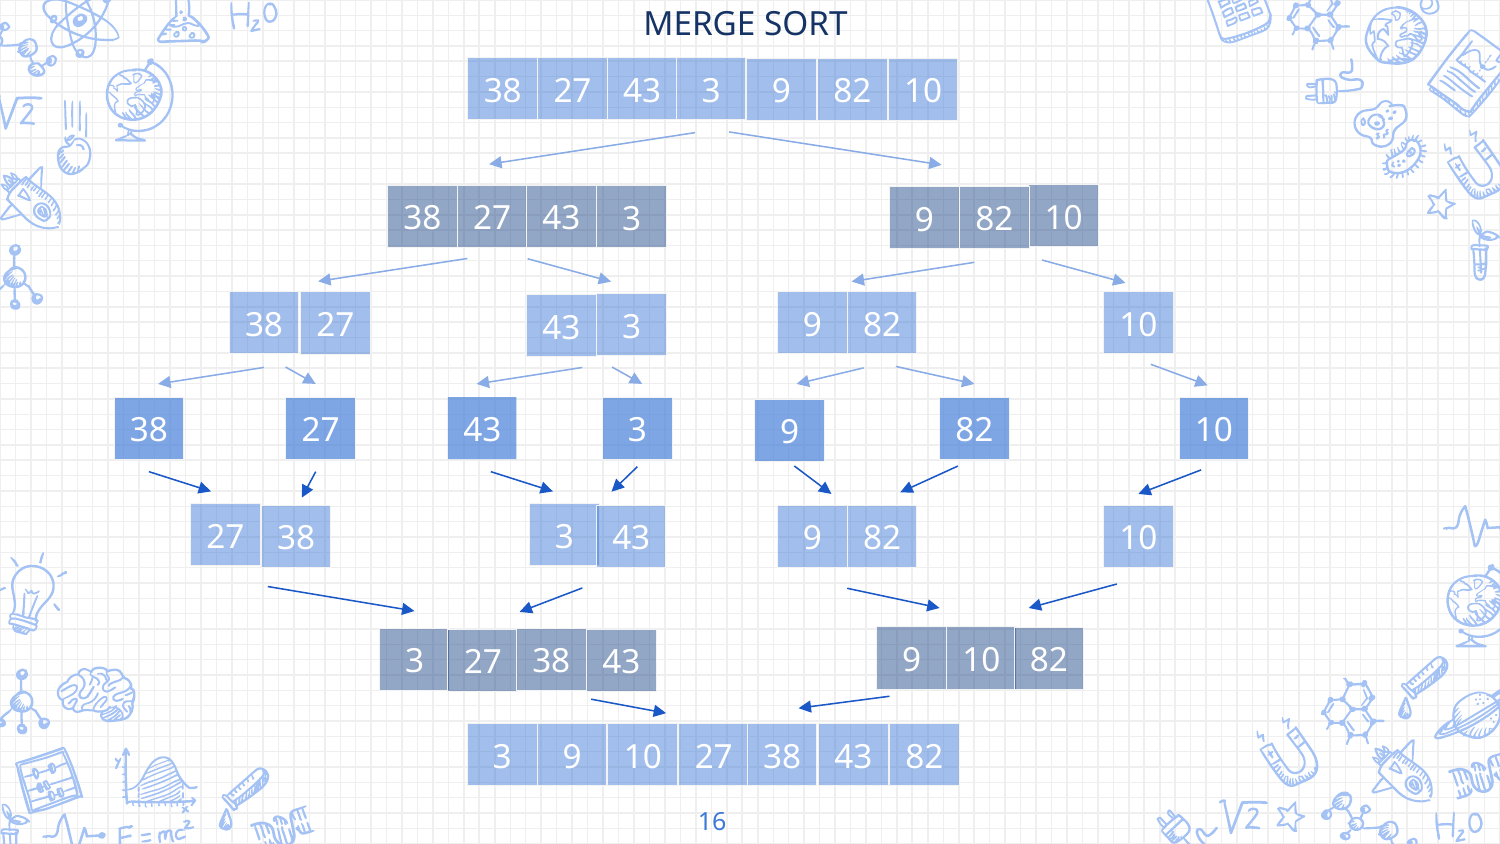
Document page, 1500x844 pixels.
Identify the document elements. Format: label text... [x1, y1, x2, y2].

text_box 43 [818, 723, 889, 786]
text_box 27 [300, 291, 371, 355]
text_box 38 [467, 57, 537, 120]
text_box 82 [939, 397, 1010, 460]
text_box 43 [527, 185, 597, 248]
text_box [488, 132, 696, 165]
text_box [148, 471, 212, 492]
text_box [611, 366, 643, 385]
text_box 27 [285, 397, 356, 460]
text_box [900, 465, 959, 493]
text_box MERGE SORT [628, 0, 872, 50]
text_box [846, 588, 940, 609]
text_box 3 [676, 57, 746, 120]
text_box 82 [847, 505, 917, 568]
text_box 38 [387, 185, 458, 248]
text_box 27 [190, 503, 261, 566]
text_box 27 [678, 723, 747, 786]
text_box 10 [1028, 184, 1099, 247]
text_box 9 [777, 505, 847, 568]
text_box 27 [458, 185, 527, 248]
text_box 82 [889, 723, 960, 786]
text_box 82 [847, 291, 917, 354]
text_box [796, 367, 864, 385]
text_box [895, 366, 975, 385]
text_box 3 [596, 293, 667, 356]
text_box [1150, 364, 1208, 386]
text_box 3 [529, 503, 600, 566]
text_box 38 [516, 628, 587, 691]
text_box 3 [379, 628, 450, 691]
text_box 10 [888, 58, 958, 121]
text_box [519, 587, 583, 613]
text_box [1138, 469, 1202, 495]
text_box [527, 258, 612, 282]
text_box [490, 471, 554, 492]
text_box 9 [777, 291, 847, 354]
text_box 43 [526, 294, 597, 357]
text_box 43 [608, 57, 676, 120]
text_box 9 [746, 58, 817, 121]
text_box 43 [447, 397, 517, 460]
text_box 82 [959, 186, 1030, 249]
text_box 9 [876, 626, 946, 690]
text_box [476, 367, 583, 385]
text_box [611, 466, 638, 492]
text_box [798, 695, 890, 709]
text_box 9 [754, 399, 825, 462]
text_box 43 [586, 629, 657, 692]
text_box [794, 465, 832, 495]
text_box 10 [1103, 291, 1174, 354]
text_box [317, 258, 468, 282]
text_box 82 [1014, 627, 1084, 690]
text_box 38 [261, 505, 331, 568]
text_box 27 [447, 629, 518, 692]
text_box 38 [114, 397, 184, 460]
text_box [590, 698, 667, 714]
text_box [1041, 259, 1126, 284]
text_box 9 [537, 723, 607, 786]
text_box 9 [889, 186, 959, 249]
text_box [301, 471, 316, 498]
text_box 82 [817, 58, 888, 121]
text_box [285, 366, 316, 385]
text_box 3 [602, 397, 673, 460]
text_box 3 [597, 185, 667, 248]
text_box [1028, 583, 1118, 609]
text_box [728, 131, 942, 166]
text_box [267, 586, 415, 612]
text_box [157, 367, 265, 385]
text_box 27 [537, 57, 608, 120]
text_box 38 [747, 723, 817, 786]
text_box 38 [229, 291, 299, 354]
text_box 10 [946, 626, 1017, 690]
text_box 16 [683, 798, 742, 843]
text_box 43 [596, 505, 666, 568]
text_box 10 [1179, 397, 1249, 460]
text_box 3 [467, 723, 537, 786]
text_box 10 [1103, 505, 1174, 568]
text_box 10 [607, 723, 678, 786]
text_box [851, 261, 975, 282]
